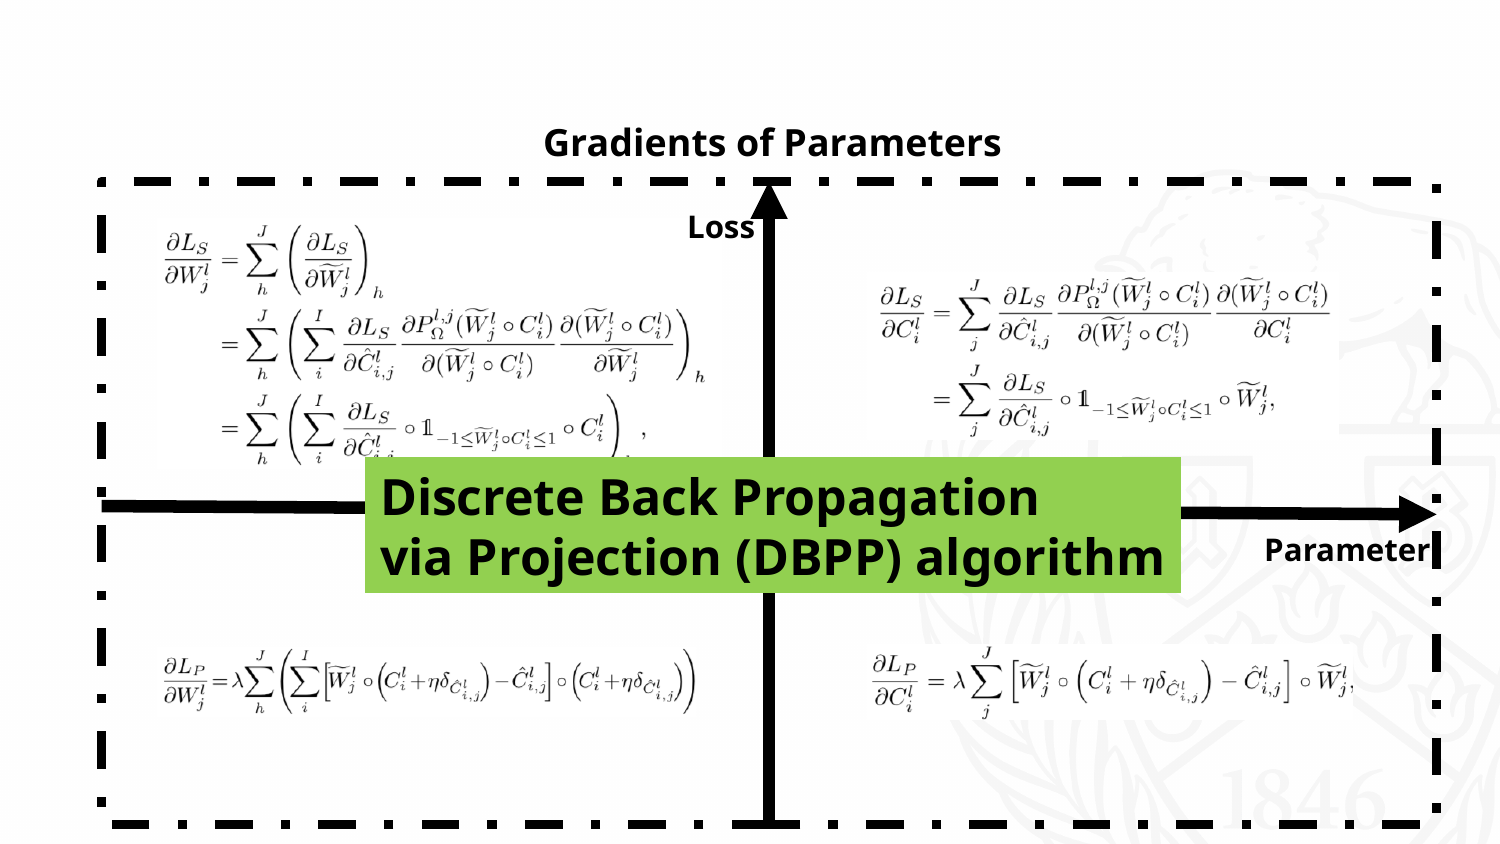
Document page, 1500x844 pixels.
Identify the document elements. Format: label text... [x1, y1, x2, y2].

text_box Gradients of Parameters [528, 111, 1018, 172]
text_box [774, 505, 1437, 515]
text_box [773, 524, 1439, 827]
text_box Discrete Back Propagation via Projection (DBPP) algorithm [365, 457, 764, 504]
text_box Discrete Back Propagation via Projection (DBPP) algorithm [774, 524, 1181, 593]
text_box Loss [672, 199, 764, 252]
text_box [101, 505, 764, 515]
text_box Discrete Back Propagation via Projection (DBPP) algorithm [774, 457, 1181, 504]
text_box Discrete Back Propagation via Projection (DBPP) algorithm [365, 524, 764, 593]
text_box [770, 179, 1439, 505]
picture [0, 0, 1500, 844]
text_box Parameter [1249, 522, 1446, 575]
text_box [99, 523, 765, 827]
text_box [99, 179, 768, 505]
